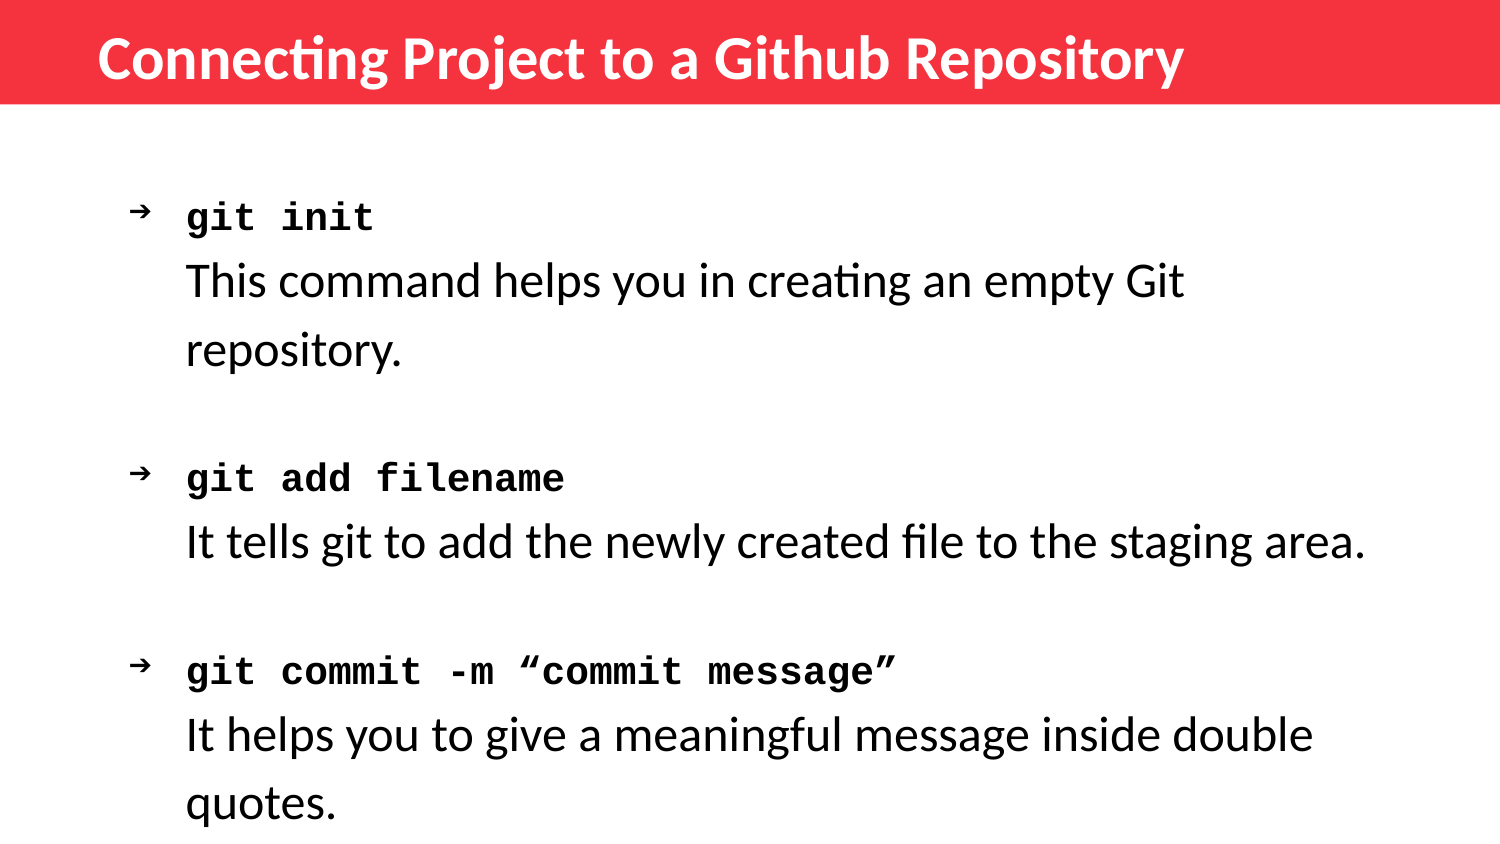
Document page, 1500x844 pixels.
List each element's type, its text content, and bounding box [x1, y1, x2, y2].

text_box git init This command helps you in creating an empty Git repository. git add filename It tells git to add the newly created file to the staging area. git commit -m “commit message” It helps you to give a meaningful message inside double quotes. [95, 168, 1411, 590]
text_box Connecting Project to a Github Repository [83, 2, 1226, 138]
text_box [0, 0, 1500, 105]
